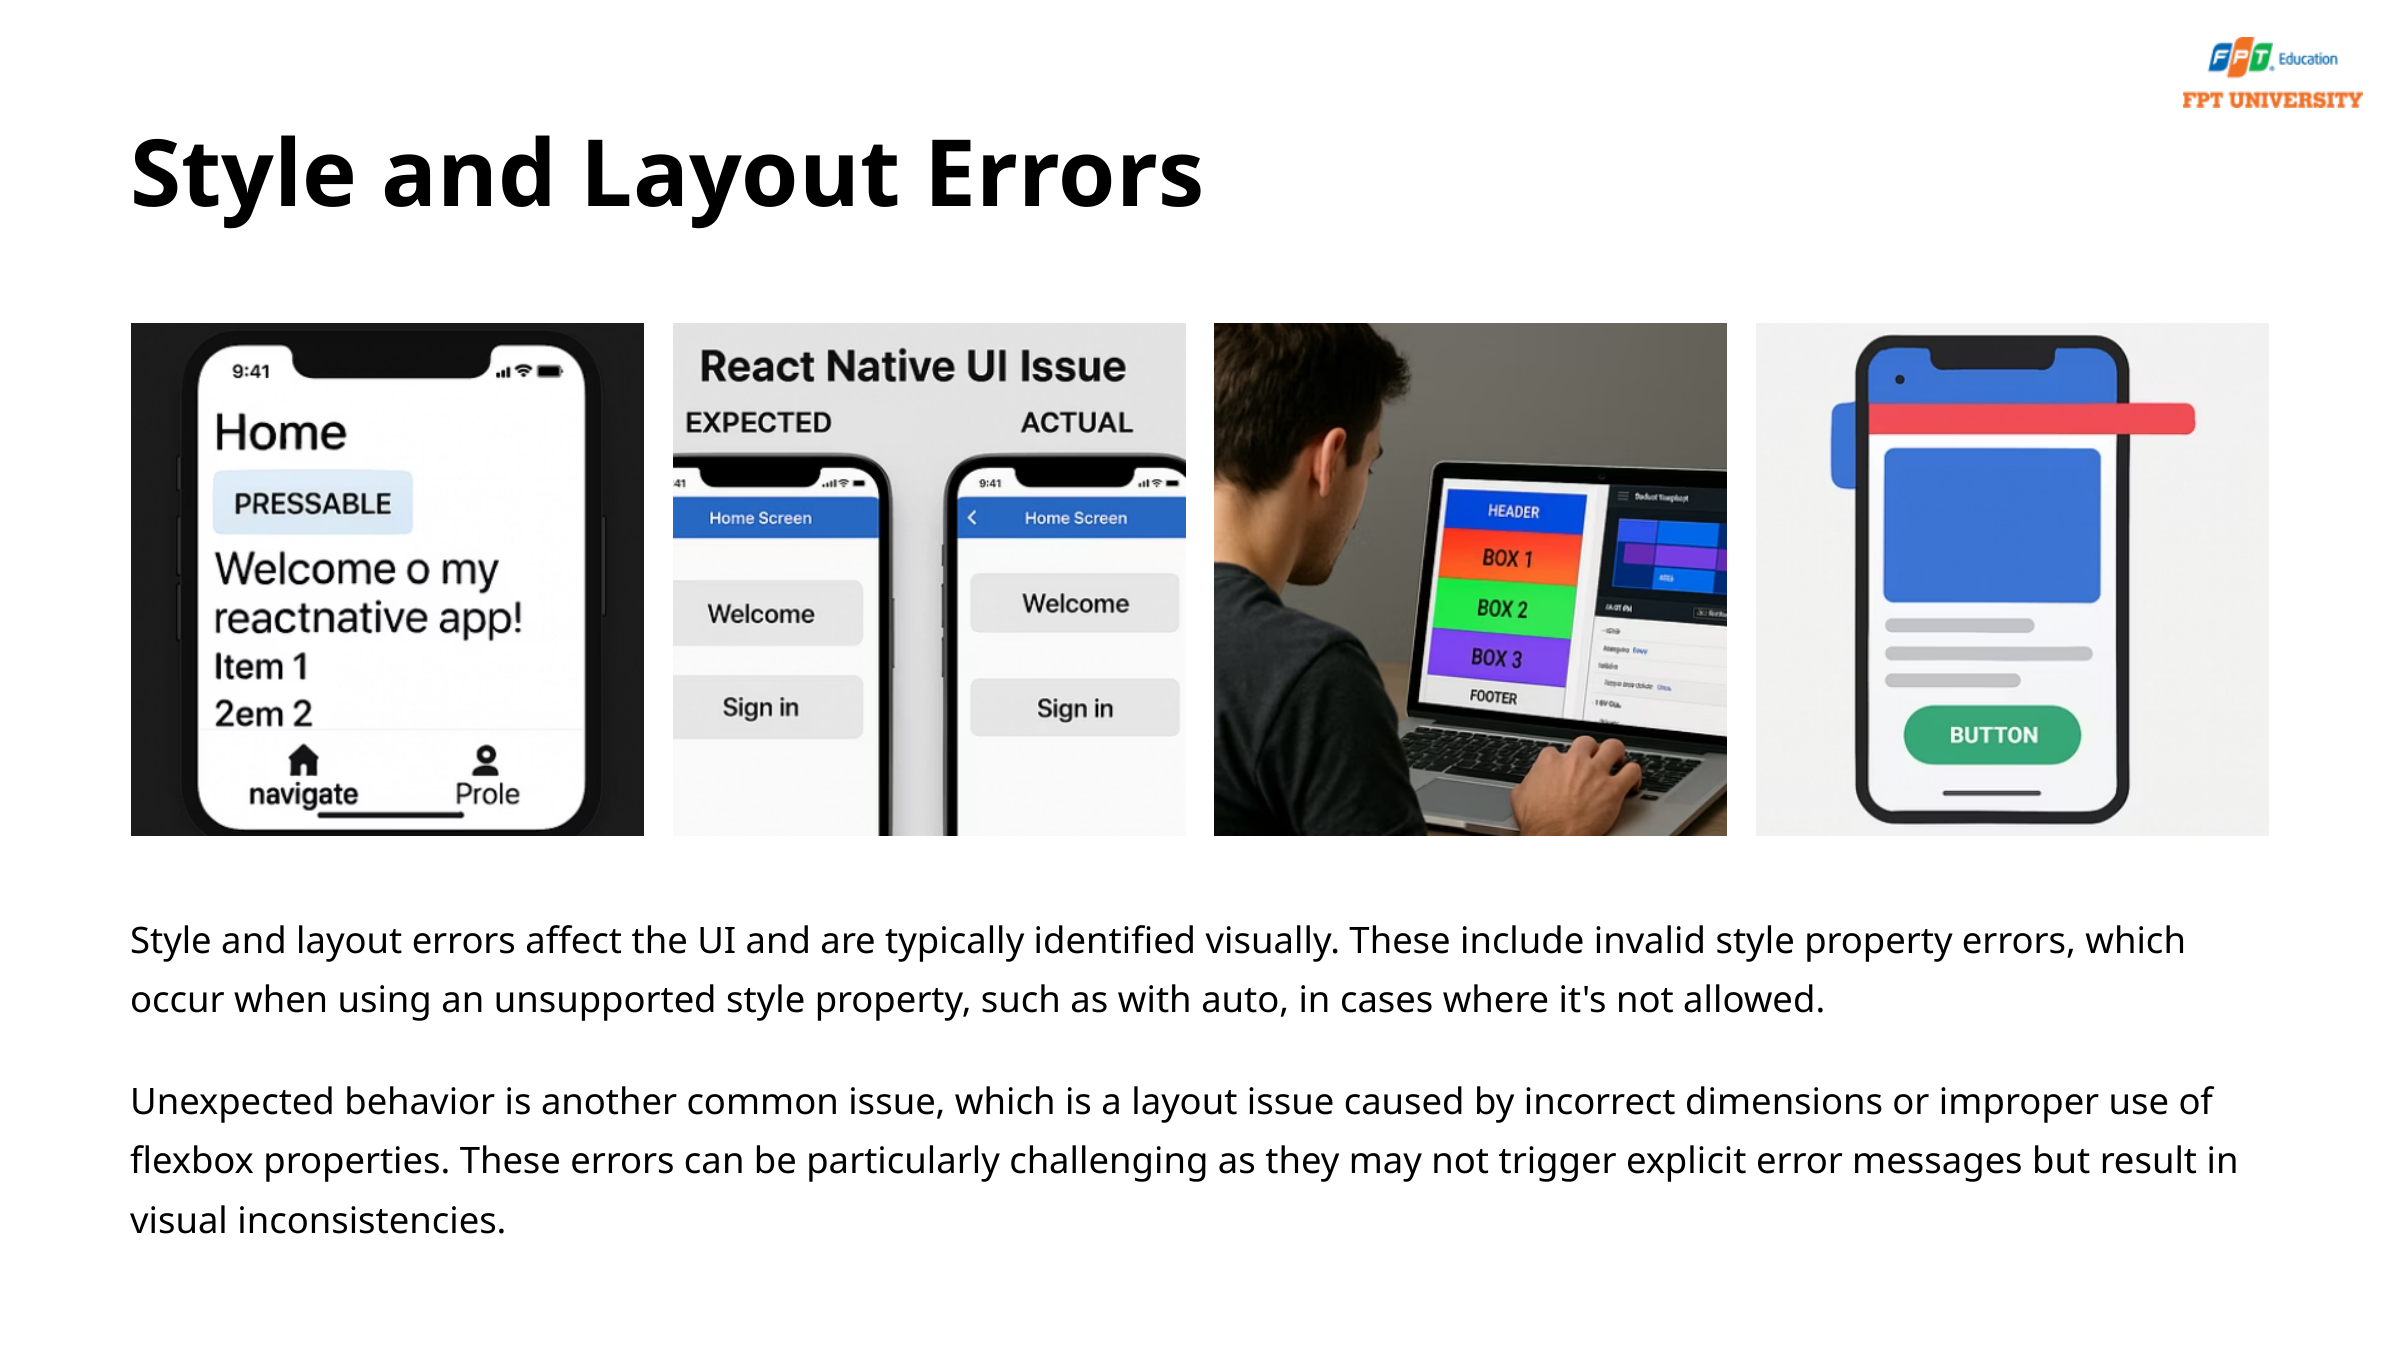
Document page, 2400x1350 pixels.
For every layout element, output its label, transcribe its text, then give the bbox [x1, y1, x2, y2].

picture [1756, 323, 2269, 836]
picture [131, 323, 644, 836]
text_box Unexpected behavior is another common issue, which is a layout issue caused by incorrect dimensions or improper use of flexbox properties. These errors can be particularly challenging as they may not trigger explicit error messages but result in visual inconsistencies. [130, 1062, 2270, 1241]
picture [2182, 37, 2363, 108]
text_box Style and Layout Errors [130, 109, 1187, 226]
picture [673, 323, 1186, 836]
picture [1214, 323, 1727, 836]
text_box Style and layout errors affect the UI and are typically identified visually. These include invalid style property errors, which occur when using an unsupported style property, such as with auto, in cases where it's not allowed. [130, 901, 2270, 1021]
